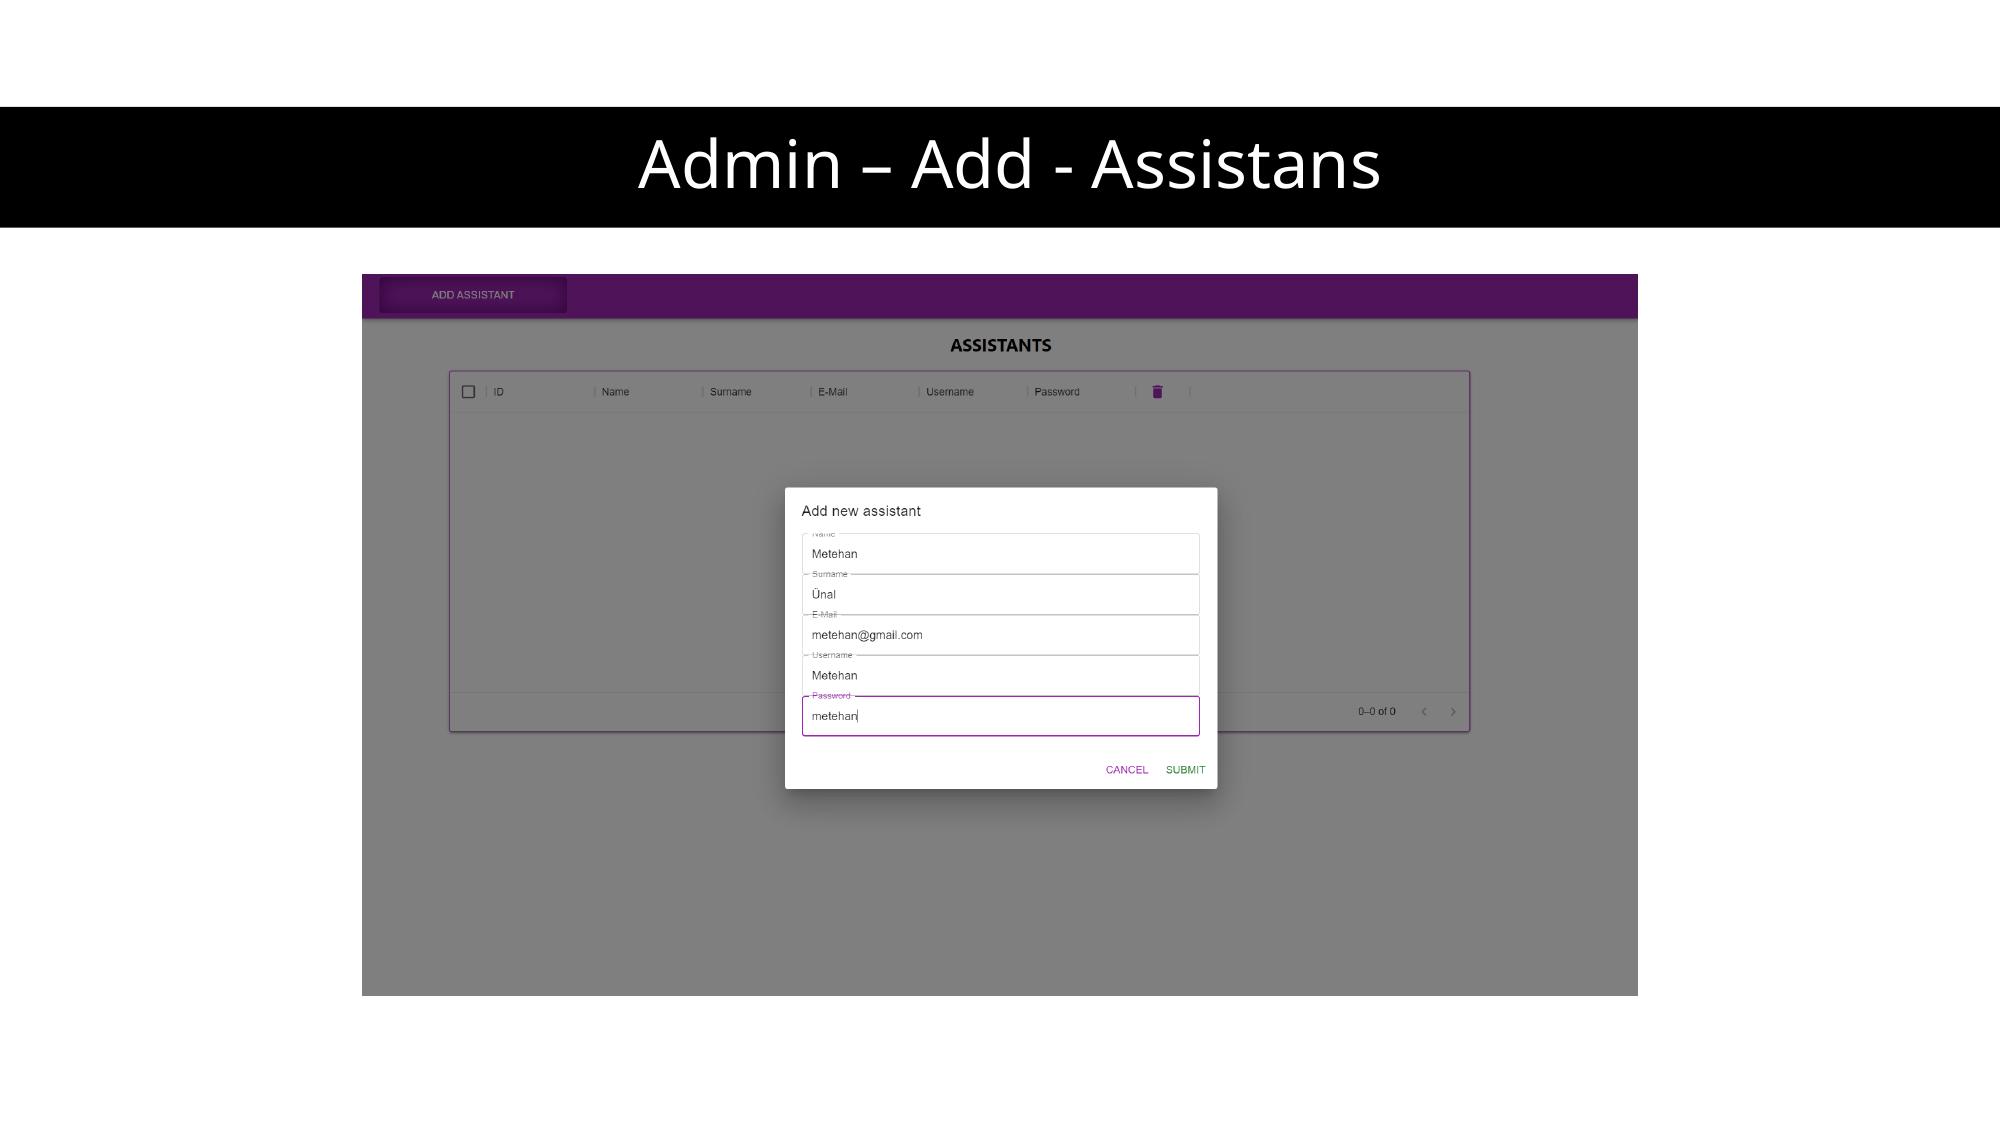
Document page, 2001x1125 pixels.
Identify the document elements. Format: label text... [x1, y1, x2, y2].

text_box [0, 106, 2000, 229]
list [361, 274, 1638, 996]
title Admin – Add - Assistans [91, 105, 1931, 228]
